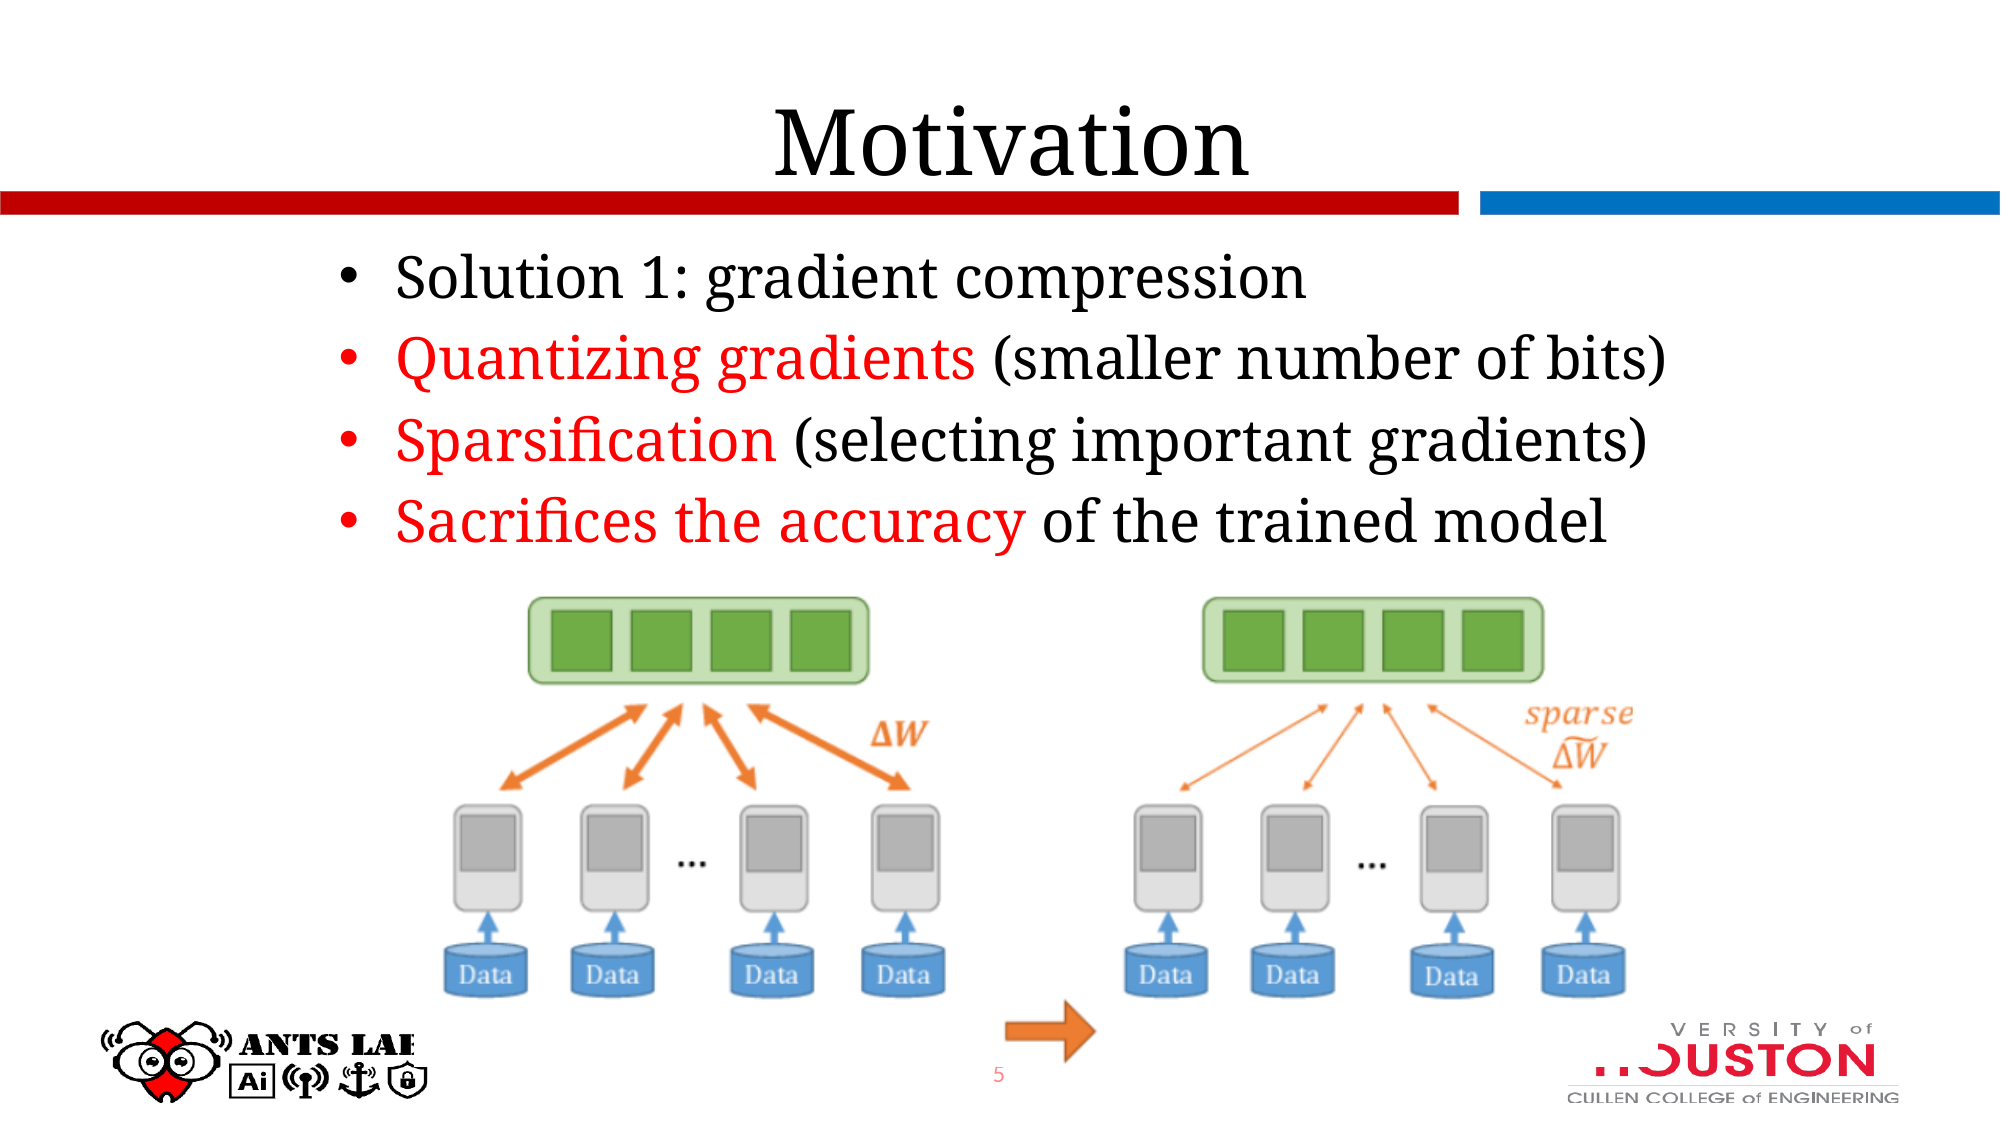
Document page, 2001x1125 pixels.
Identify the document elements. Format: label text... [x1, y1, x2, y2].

list Solution 1: gradient compression Quantizing gradients (smaller number of bits) Sparsification (selecting important gradients) Sacrifices the accuracy of the trained model [323, 232, 1751, 1008]
picture [99, 572, 1658, 1067]
title Motivation [324, 45, 1675, 233]
slide_number 5 [99, 1042, 1899, 1103]
